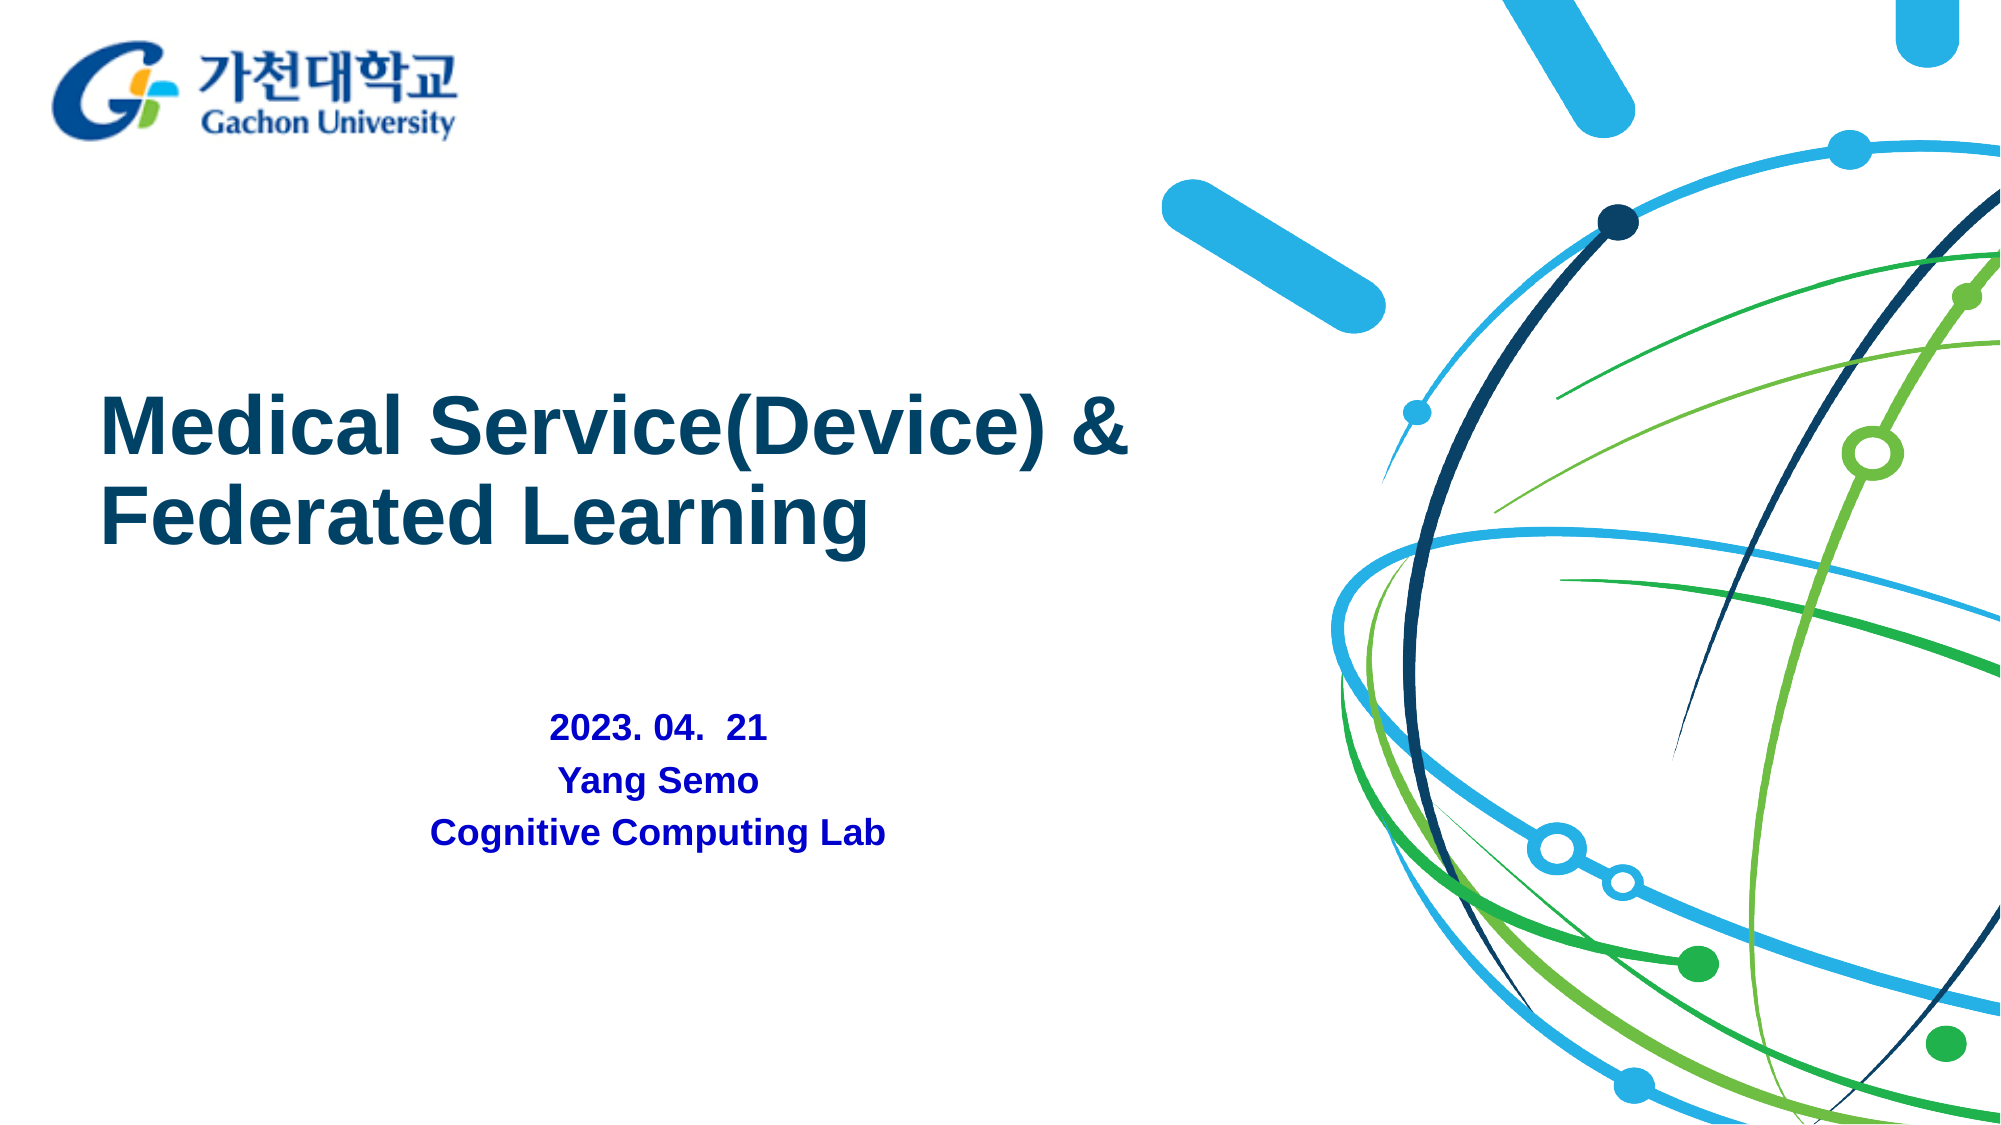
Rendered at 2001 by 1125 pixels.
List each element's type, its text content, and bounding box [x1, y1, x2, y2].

subtitle 2023. 04. 21 Yang Semo Cognitive Computing Lab [108, 703, 1209, 934]
picture [2, 0, 503, 184]
title Medical Service(Device) & Federated Learning [99, 349, 1559, 563]
picture [1161, 0, 2001, 1125]
